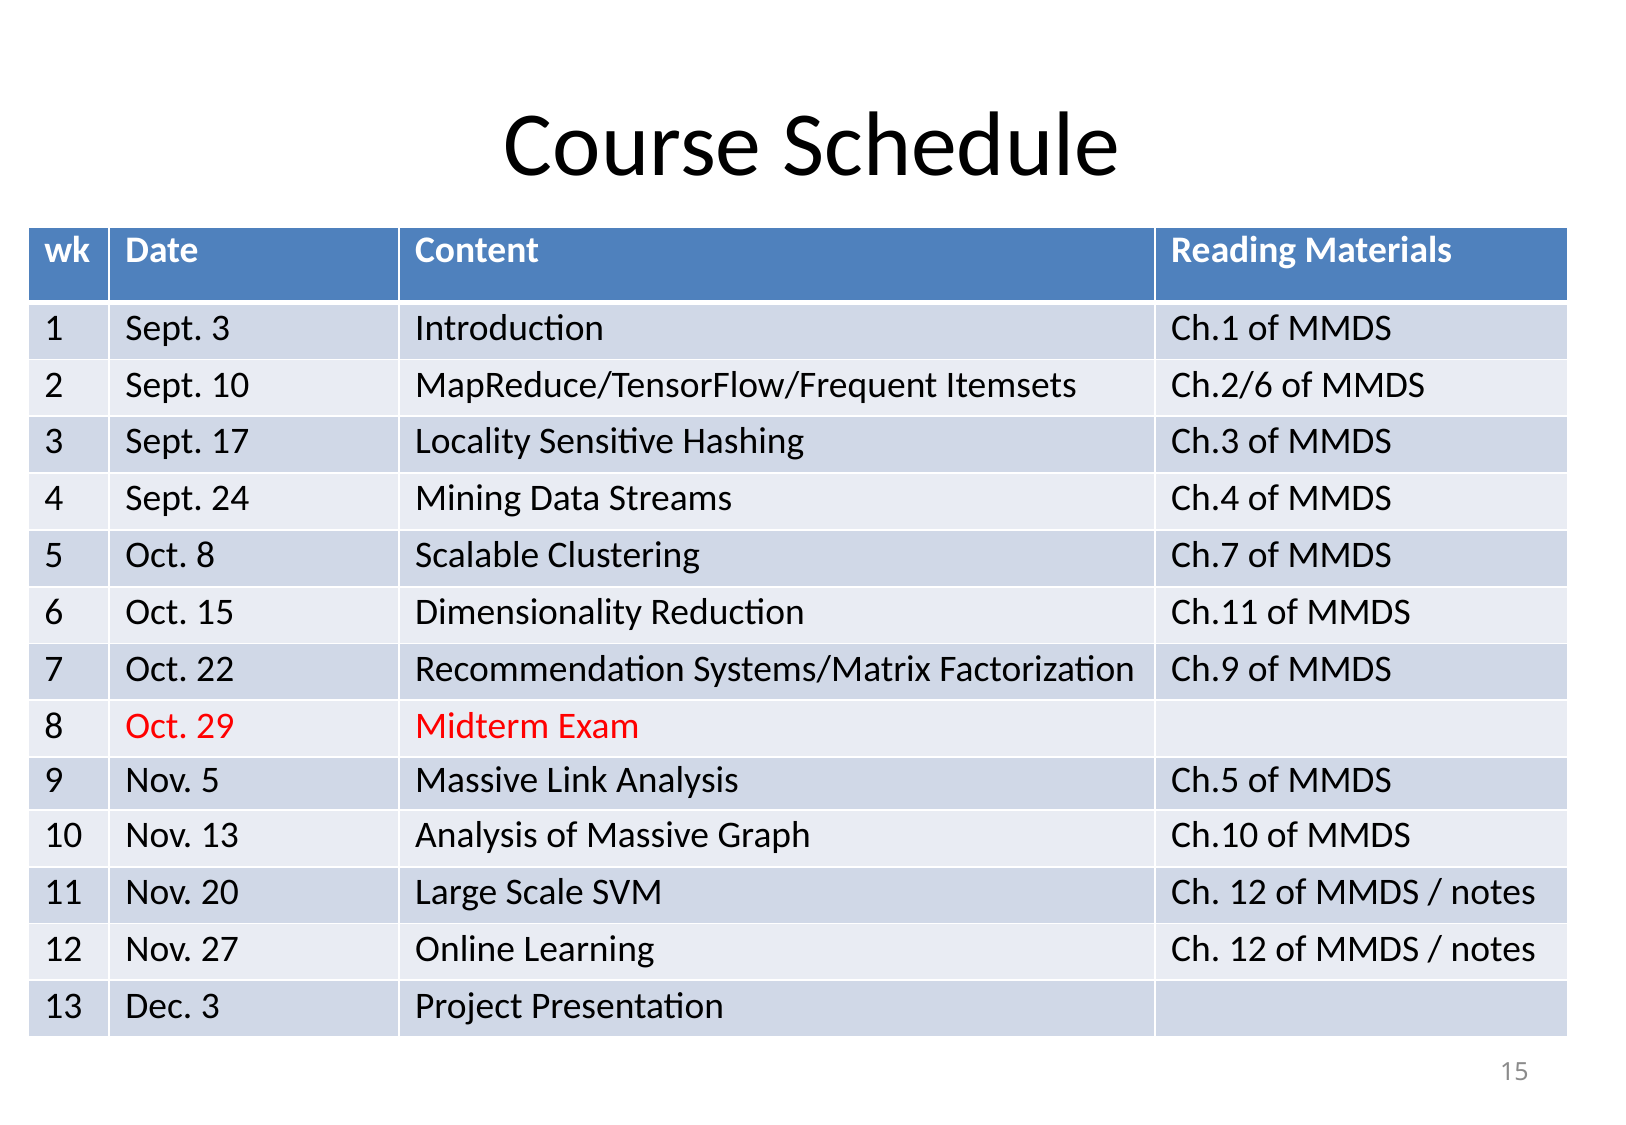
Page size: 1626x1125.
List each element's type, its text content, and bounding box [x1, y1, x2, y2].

table_cell Ch.9 of MMDS [1156, 644, 1567, 699]
table_cell Ch.1 of MMDS [1156, 305, 1567, 359]
table_cell Locality Sensitive Hashing [400, 417, 1154, 472]
table_cell Nov. 13 [110, 811, 398, 866]
table_cell Midterm Exam [400, 701, 1154, 756]
table_cell Ch.5 of MMDS [1156, 758, 1567, 809]
table_cell Scalable Clustering [400, 531, 1154, 586]
table_cell [1156, 981, 1567, 1036]
table_cell Project Presentation [400, 981, 1154, 1036]
table_cell Mining Data Streams [400, 474, 1154, 529]
table_cell 5 [29, 531, 108, 586]
slide_number 15 [1164, 1042, 1544, 1103]
table_cell Dec. 3 [110, 981, 398, 1036]
table_cell Nov. 20 [110, 868, 398, 923]
table_cell Sept. 17 [110, 417, 398, 472]
table_cell Introduction [400, 305, 1154, 359]
title Course Schedule [81, 45, 1544, 226]
table_cell Ch.11 of MMDS [1156, 588, 1567, 643]
table_cell Ch.4 of MMDS [1156, 474, 1567, 529]
table_cell 10 [29, 811, 108, 866]
table_cell [1156, 701, 1567, 756]
table_cell Ch.3 of MMDS [1156, 417, 1567, 472]
table_header Date [110, 228, 398, 300]
table_cell 3 [29, 417, 108, 472]
table_header Reading Materials [1156, 228, 1567, 300]
table_cell 2 [29, 360, 108, 415]
table_cell 8 [29, 701, 108, 756]
table_cell 6 [29, 588, 108, 643]
table_cell Recommendation Systems/Matrix Factorization [400, 644, 1154, 699]
table_cell Nov. 27 [110, 924, 398, 979]
table_cell 12 [29, 924, 108, 979]
table_cell Oct. 22 [110, 644, 398, 699]
table_cell Nov. 5 [110, 758, 398, 809]
table_cell Ch. 12 of MMDS / notes [1156, 924, 1567, 979]
table_cell Large Scale SVM [400, 868, 1154, 923]
table_cell 13 [29, 981, 108, 1036]
table_cell Ch.10 of MMDS [1156, 811, 1567, 866]
table_cell Ch.2/6 of MMDS [1156, 360, 1567, 415]
table_cell Oct. 8 [110, 531, 398, 586]
table_cell Analysis of Massive Graph [400, 811, 1154, 866]
table_cell 1 [29, 305, 108, 359]
table_cell Ch. 12 of MMDS / notes [1156, 868, 1567, 923]
table_cell Sept. 3 [110, 305, 398, 359]
table_cell Ch.7 of MMDS [1156, 531, 1567, 586]
table_cell Oct. 15 [110, 588, 398, 643]
table_cell 7 [29, 644, 108, 699]
table_header Content [400, 228, 1154, 300]
table_cell Sept. 10 [110, 360, 398, 415]
table_cell Oct. 29 [110, 701, 398, 756]
table_cell Online Learning [400, 924, 1154, 979]
table_cell 11 [29, 868, 108, 923]
table_cell MapReduce/TensorFlow/Frequent Itemsets [400, 360, 1154, 415]
table_header wk [29, 228, 108, 300]
table_cell 9 [29, 758, 108, 809]
table_cell Dimensionality Reduction [400, 588, 1154, 643]
table_cell Massive Link Analysis [400, 758, 1154, 809]
table_cell 4 [29, 474, 108, 529]
table_cell Sept. 24 [110, 474, 398, 529]
